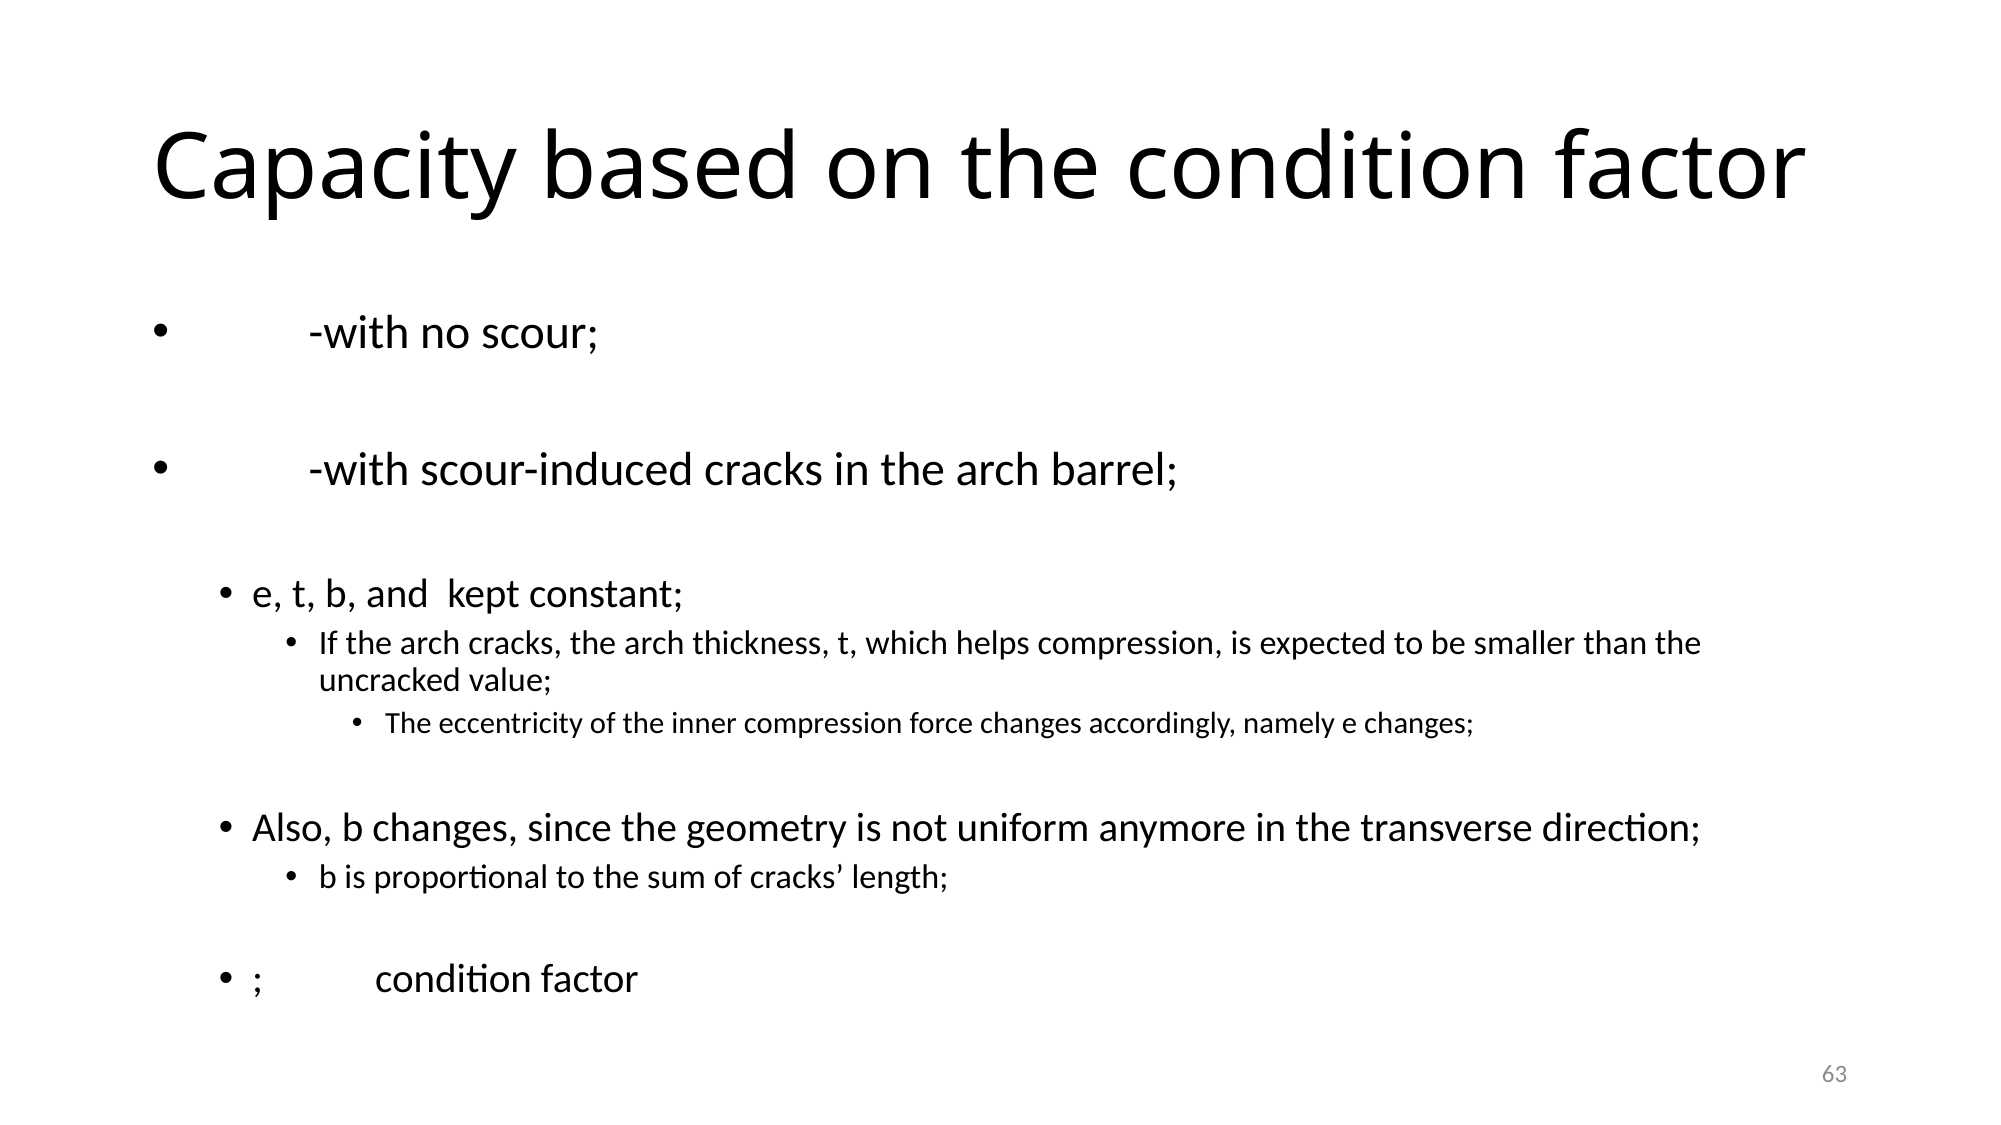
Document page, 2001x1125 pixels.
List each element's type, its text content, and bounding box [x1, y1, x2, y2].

slide_number 63 [1412, 1042, 1863, 1103]
title Capacity based on the condition factor [137, 59, 1863, 278]
